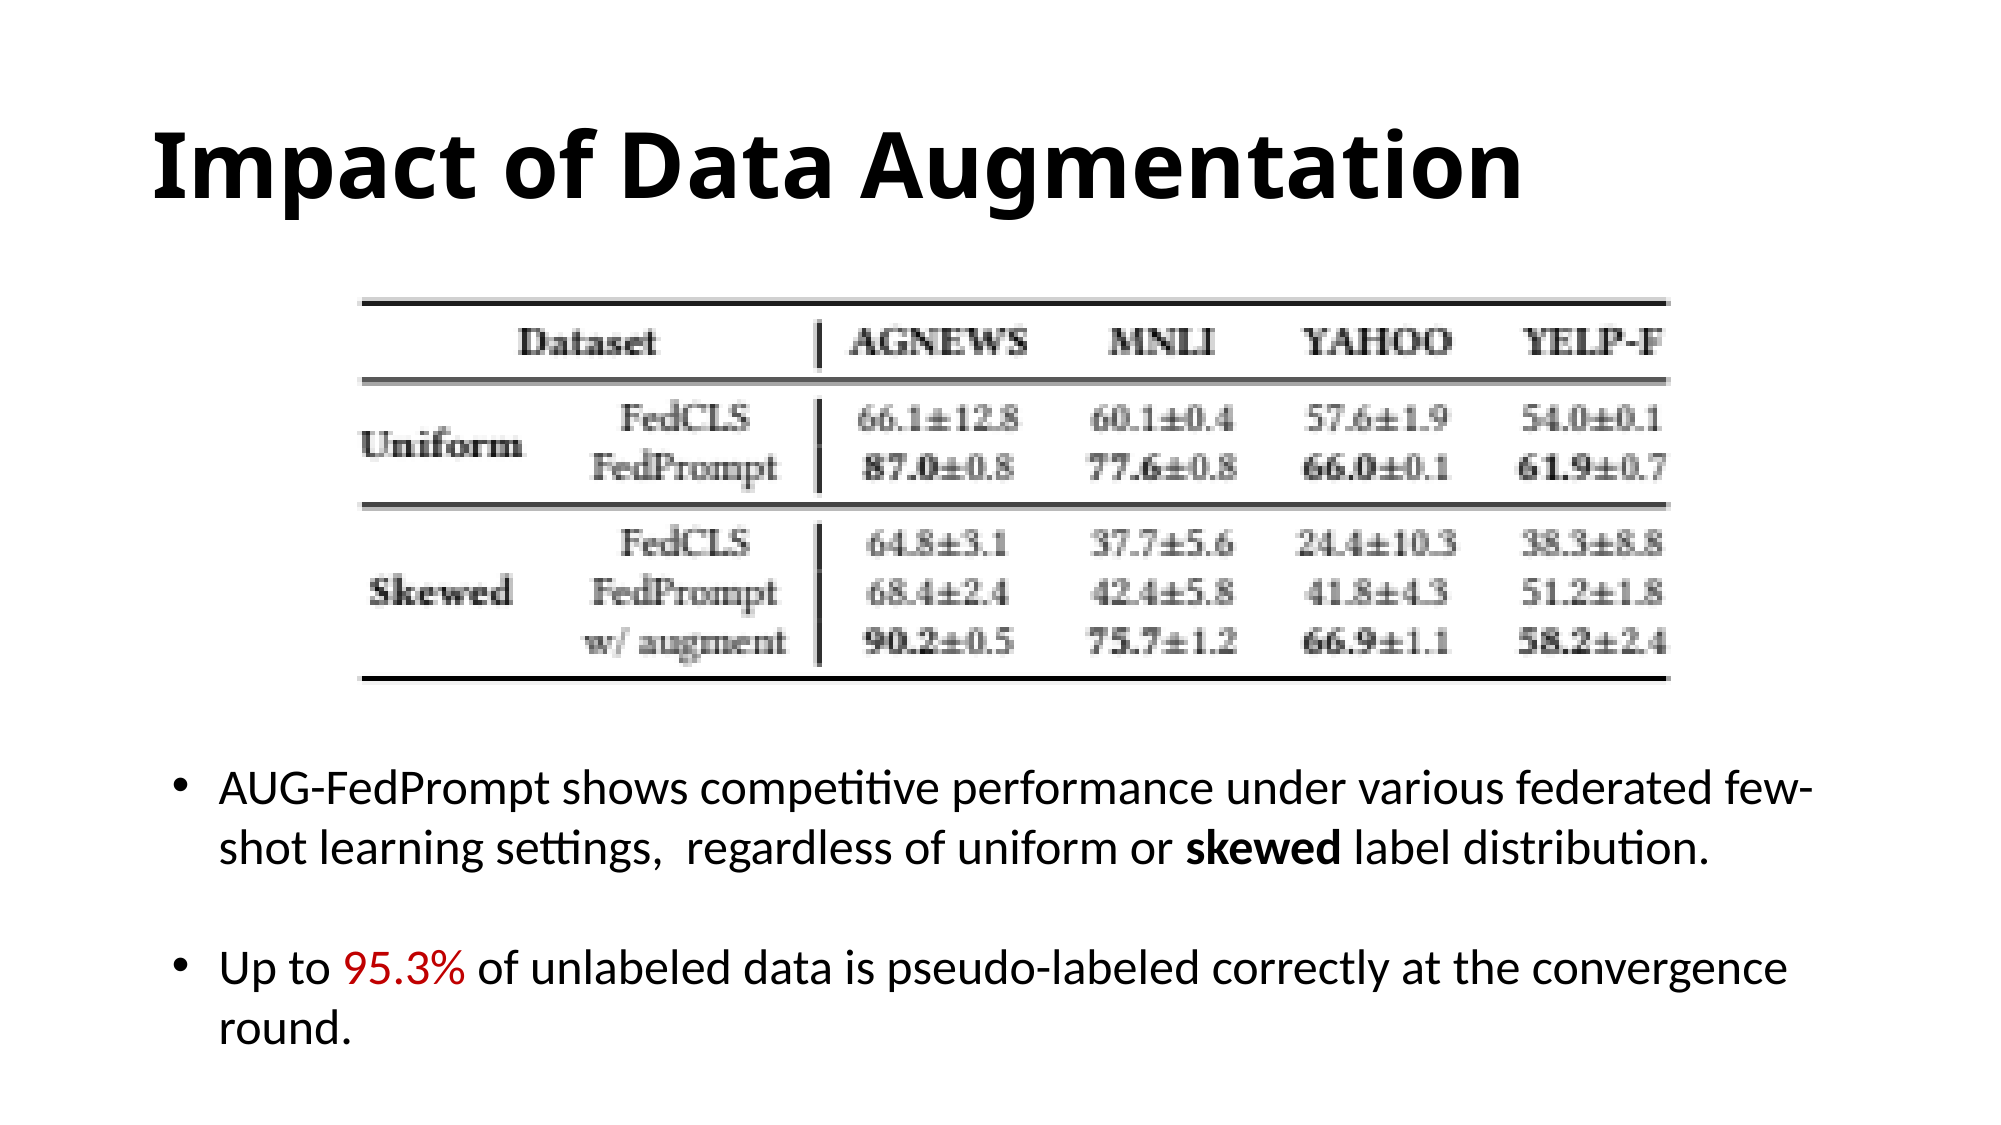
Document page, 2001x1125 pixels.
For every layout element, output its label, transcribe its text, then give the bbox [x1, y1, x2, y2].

text_box AUG-FedPrompt shows competitive performance under various federated few-shot learning settings, regardless of uniform or skewed label distribution. Up to 95.3% of unlabeled data is pseudo-labeled correctly at the convergence round. [157, 746, 1843, 1062]
title Impact of Data Augmentation [137, 59, 1863, 278]
picture [248, 247, 1752, 691]
